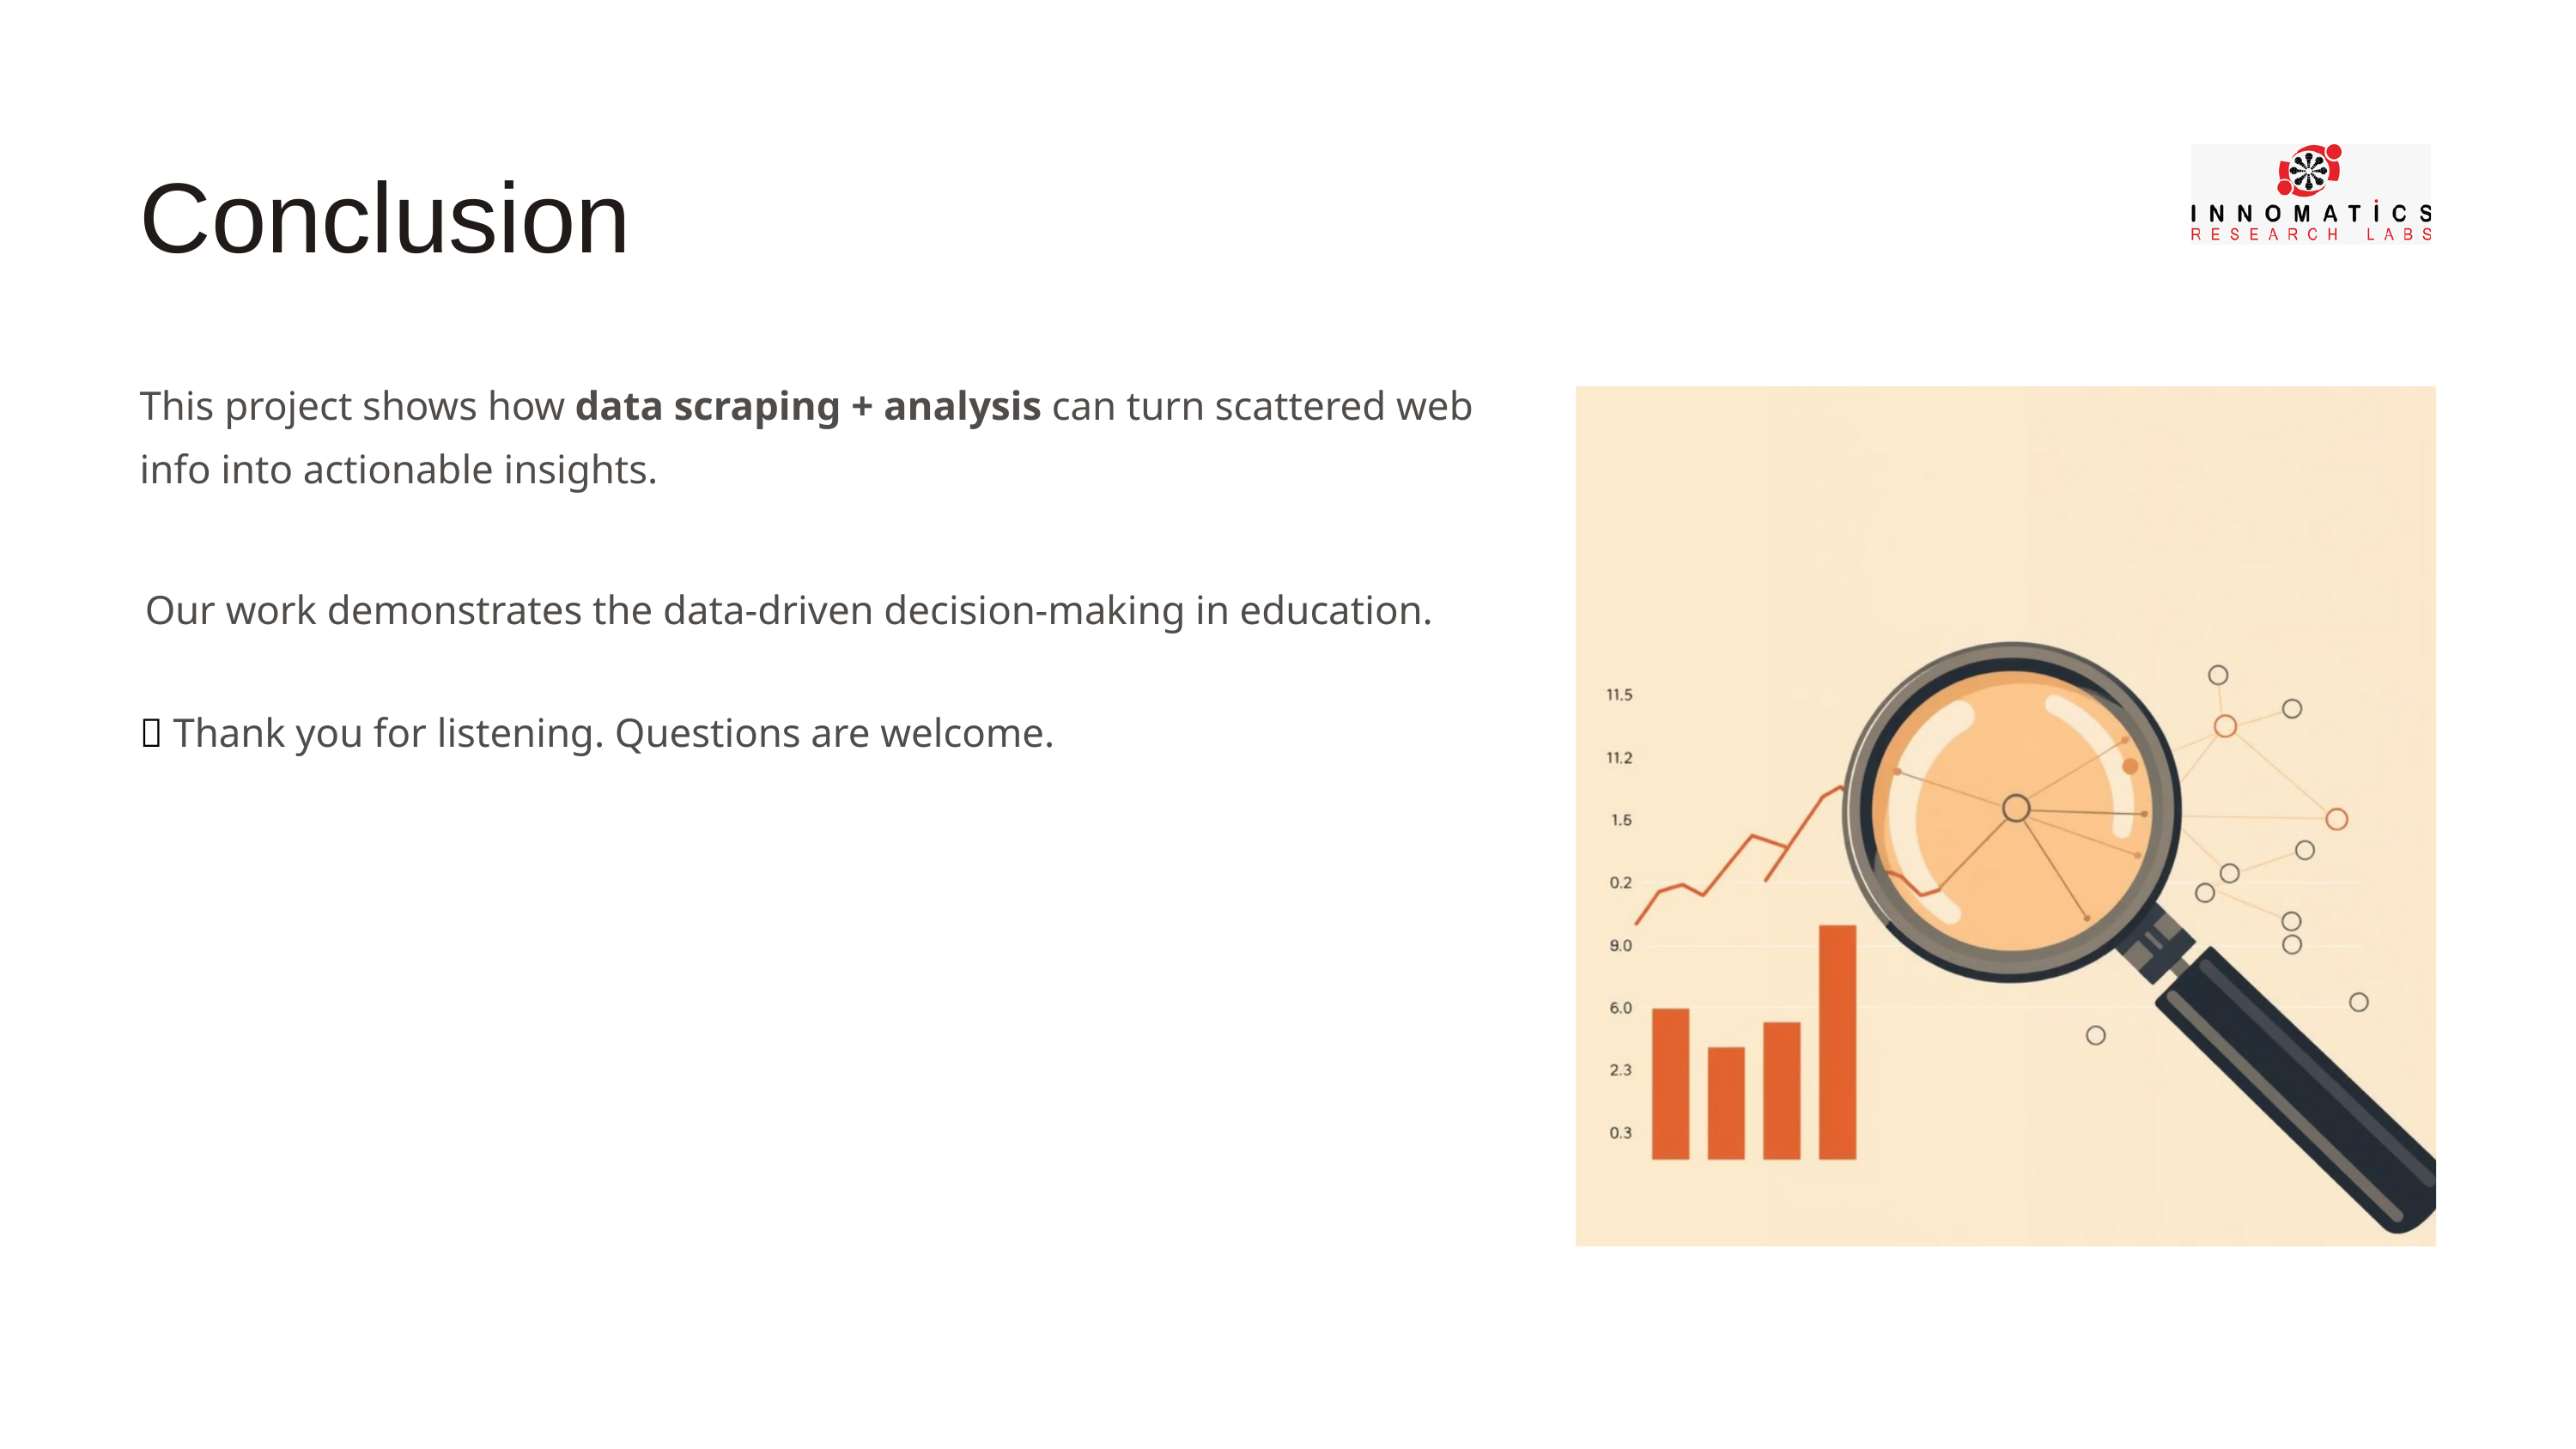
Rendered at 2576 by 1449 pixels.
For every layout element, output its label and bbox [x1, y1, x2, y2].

text_box [0, 0, 2576, 1449]
text_box [1576, 386, 2437, 1247]
